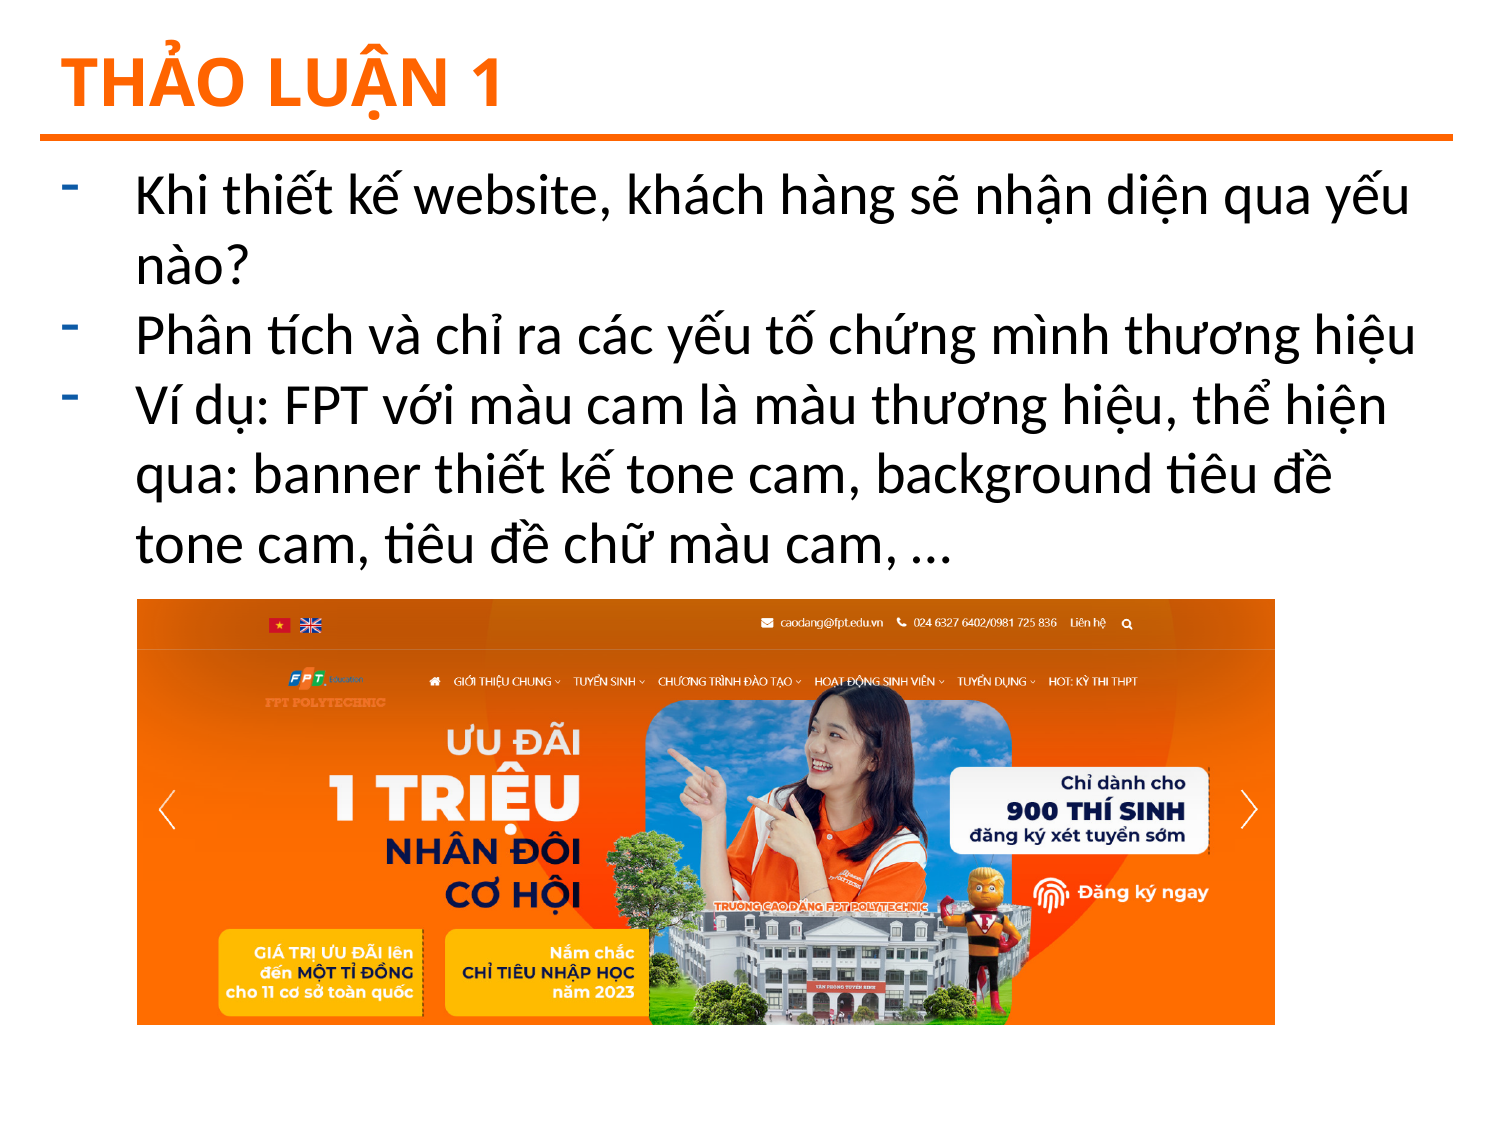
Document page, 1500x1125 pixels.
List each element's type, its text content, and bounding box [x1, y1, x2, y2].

title Thảo luận 1 [40, 29, 1454, 130]
picture [137, 599, 1275, 1026]
list Khi thiết kế website, khách hàng sẽ nhận diện qua yếu nào? Phân tích và chỉ ra các yếu tố chứng mình thương hiệu Ví dụ: FPT với màu cam là màu thương hiệu, thể hiện qua: banner thiết kế tone cam, background tiêu đề tone cam, tiêu đề chữ màu cam, … [40, 145, 1454, 638]
